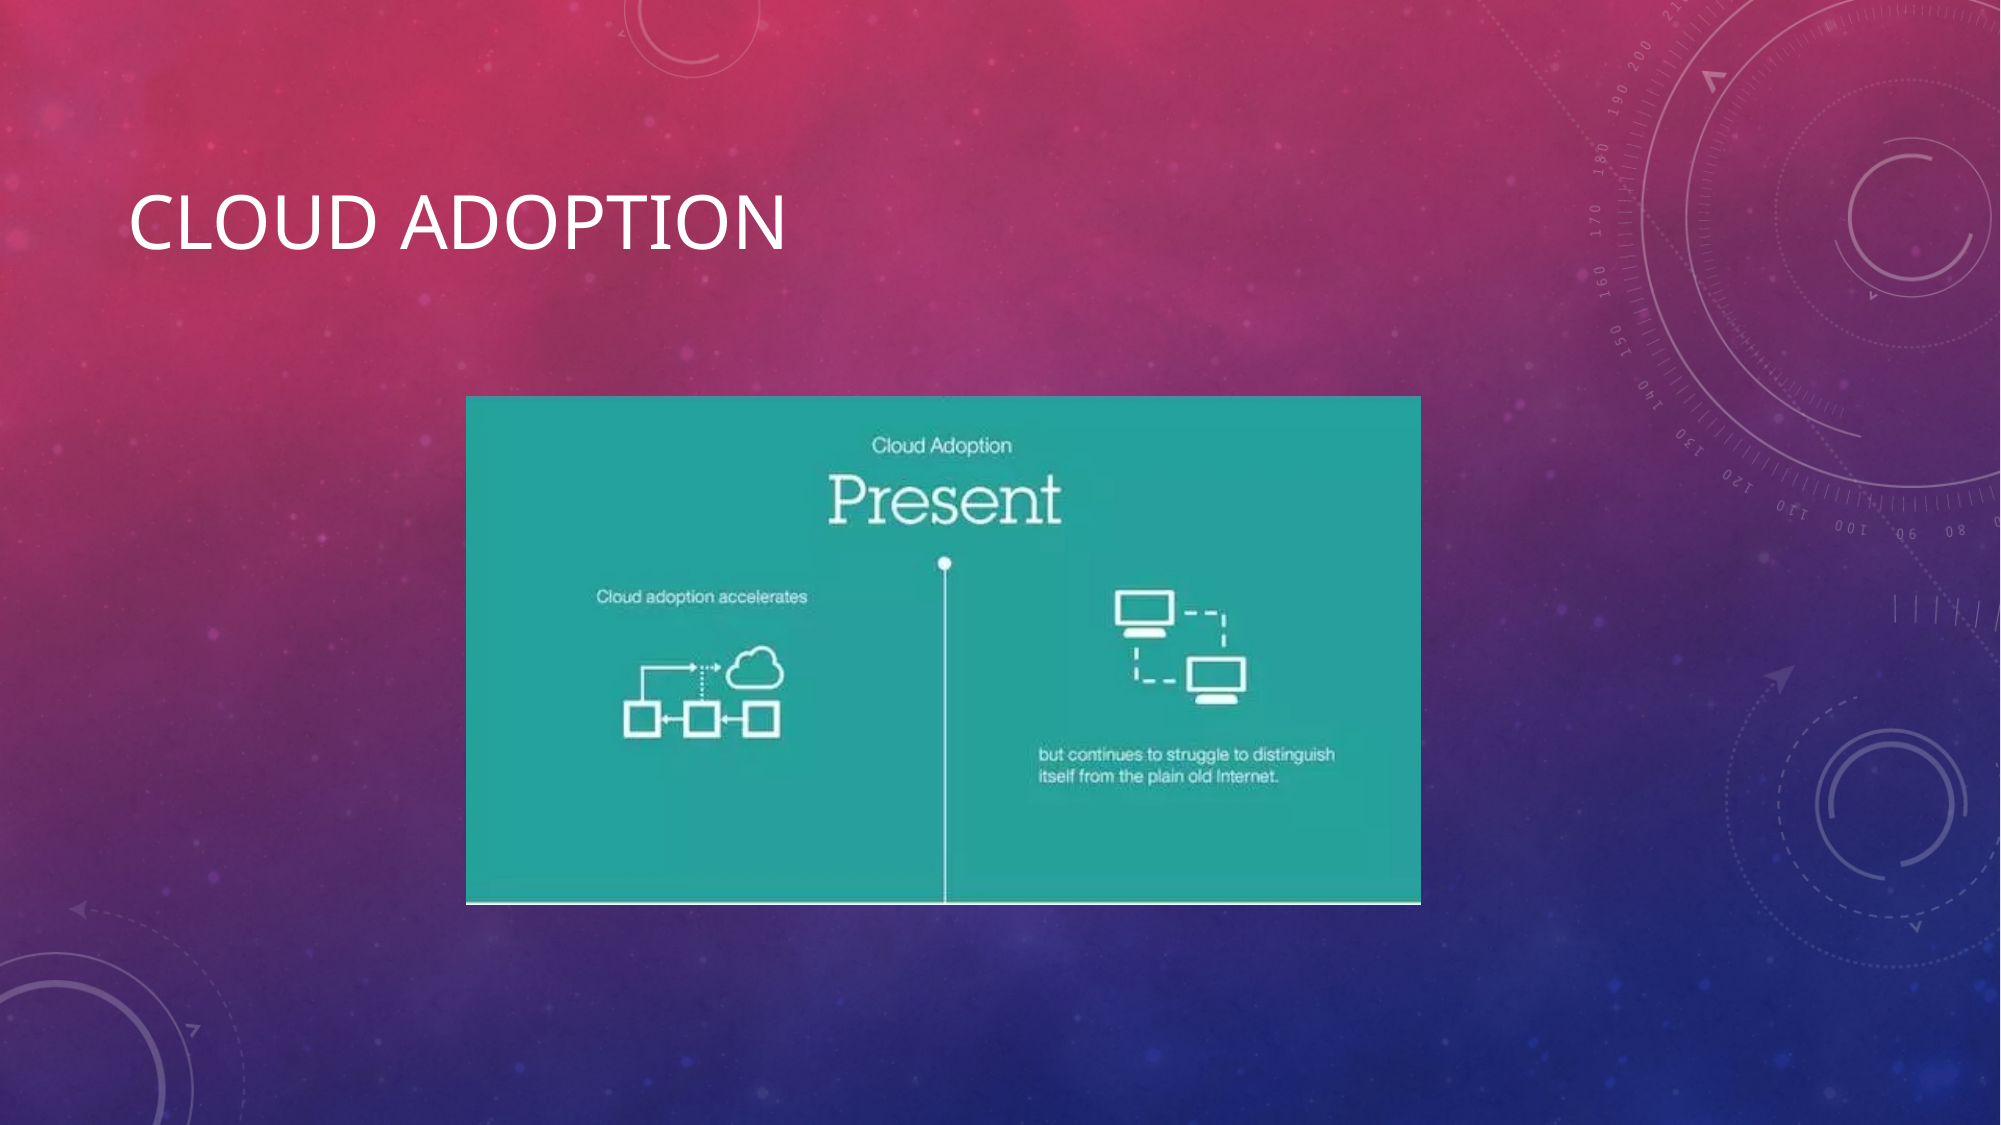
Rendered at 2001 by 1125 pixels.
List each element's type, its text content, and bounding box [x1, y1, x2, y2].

picture [0, 0, 2001, 1125]
title Cloud adoption [112, 99, 1775, 339]
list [466, 396, 1421, 905]
